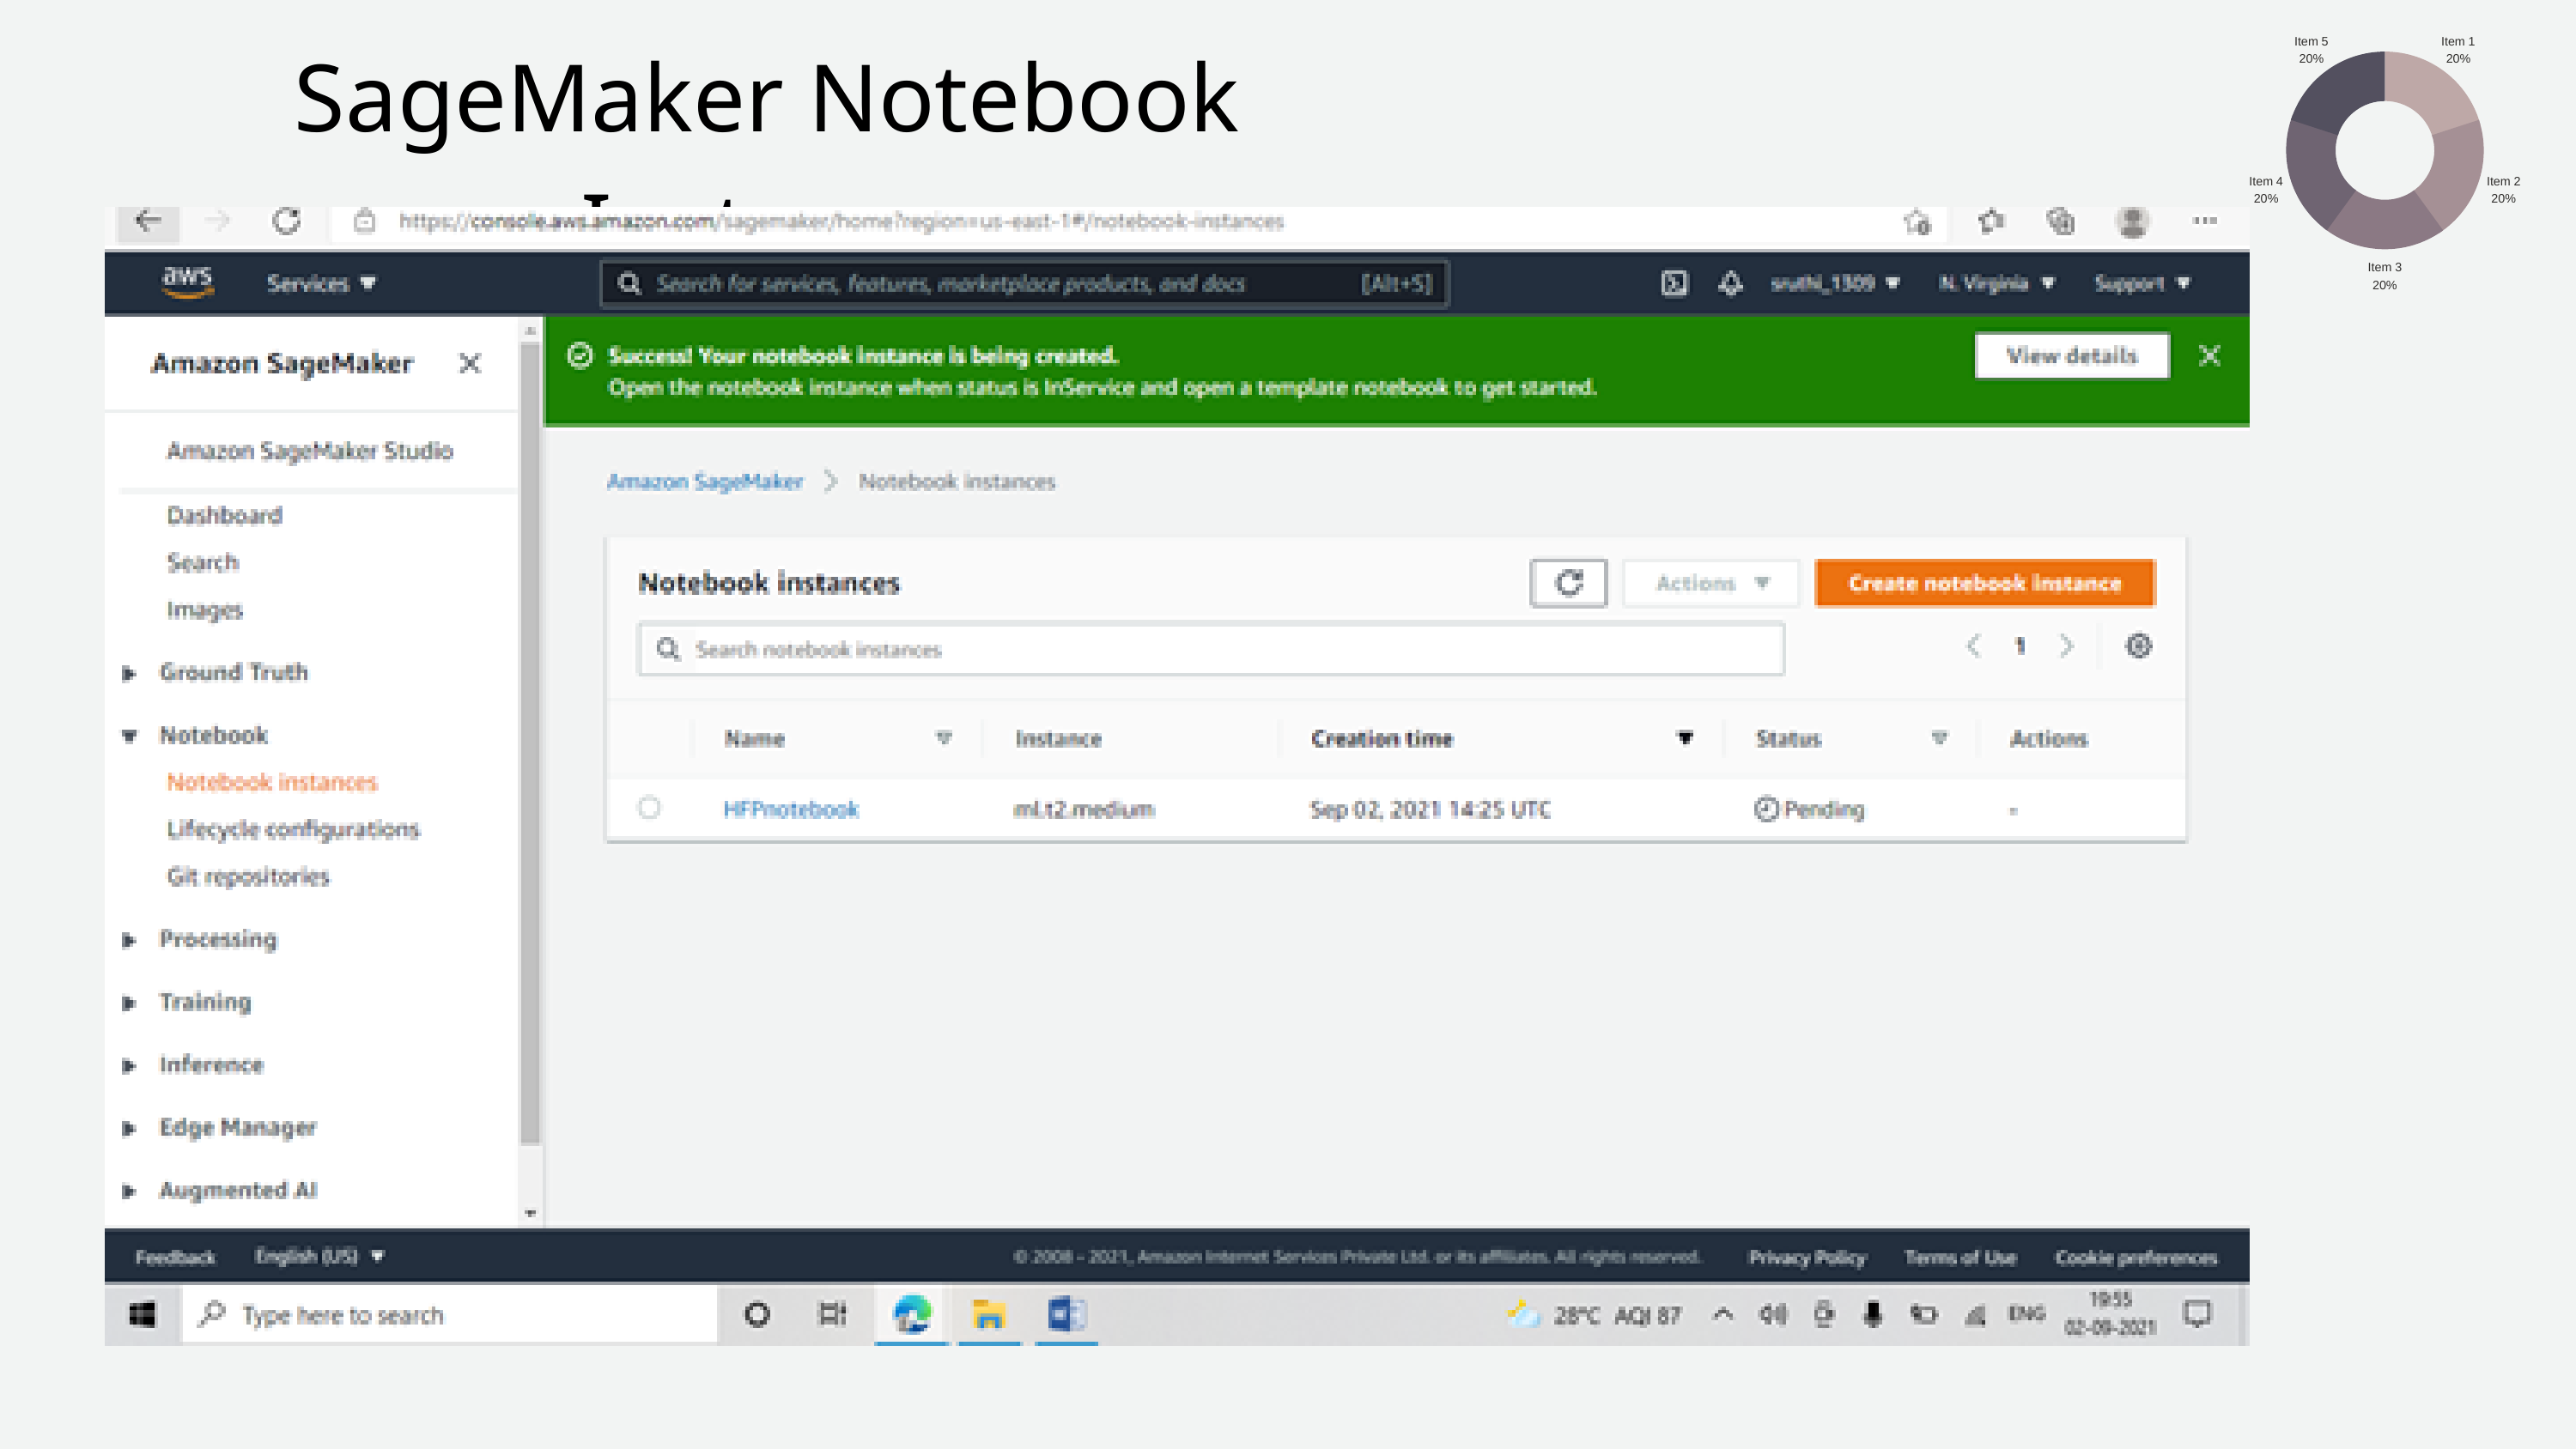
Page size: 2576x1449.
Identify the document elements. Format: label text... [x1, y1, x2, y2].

picture [105, 206, 2250, 1347]
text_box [2248, 33, 2522, 292]
text_box SageMaker Notebook Instance [105, 20, 1430, 206]
